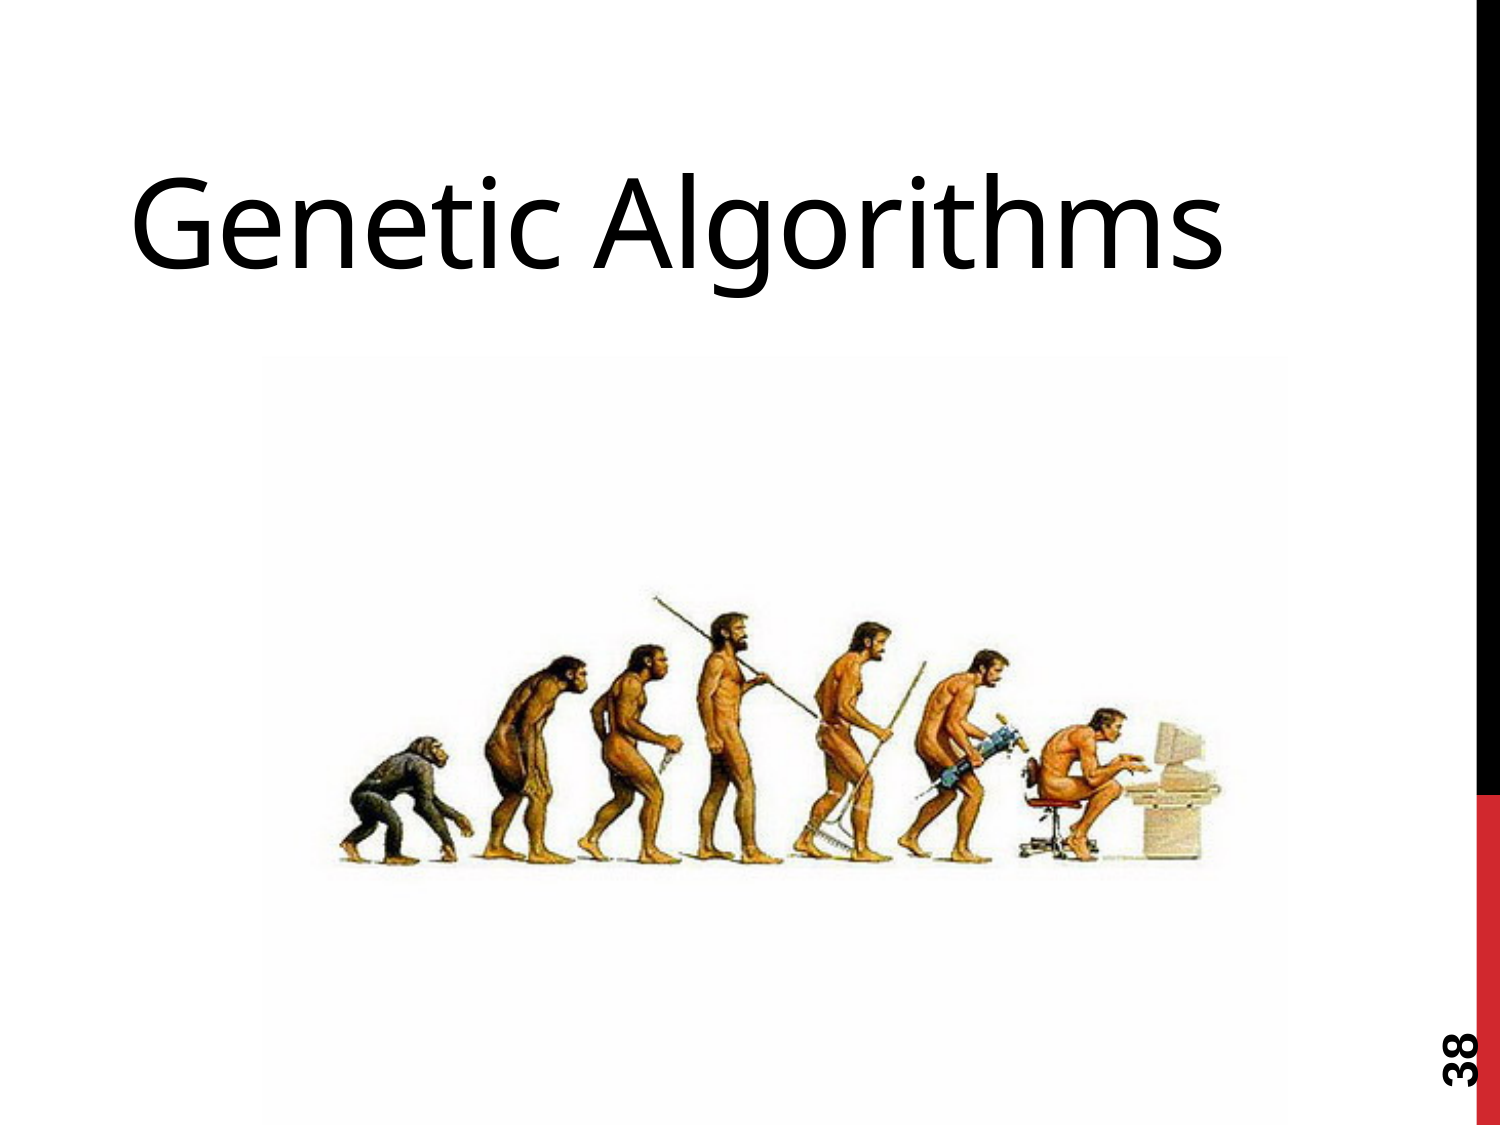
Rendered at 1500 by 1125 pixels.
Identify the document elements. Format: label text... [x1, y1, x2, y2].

picture [261, 355, 1288, 1125]
slide_number 38 [1427, 887, 1488, 1104]
title Genetic Algorithms [112, 125, 1388, 313]
